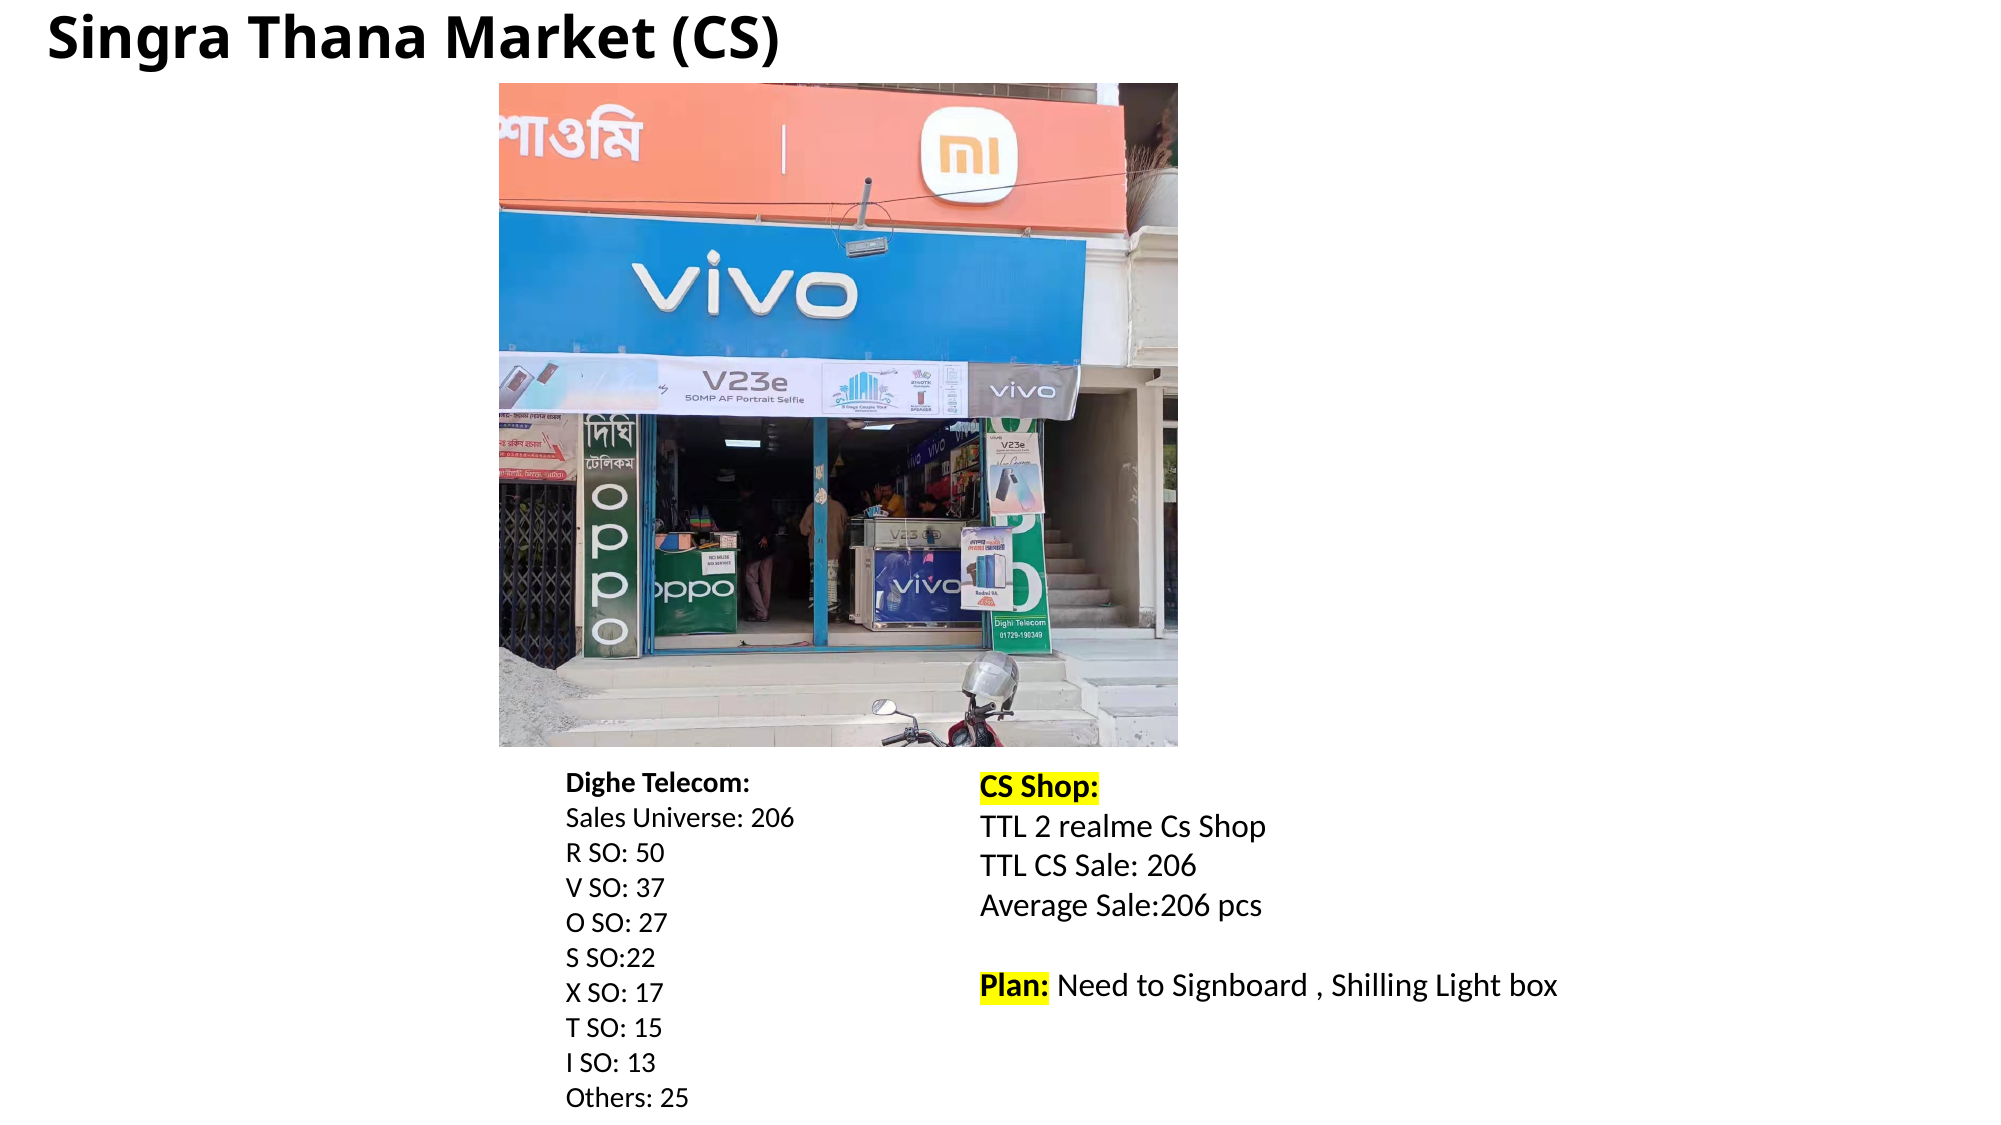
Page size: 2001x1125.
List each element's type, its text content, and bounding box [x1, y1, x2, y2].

text_box Dighe Telecom: Sales Universe: 206 R SO: 50 V SO: 37 O SO: 27 S SO:22 X SO: 17 T SO: 15 I SO: 13 Others: 25 [551, 756, 843, 1121]
text_box CS Shop: TTL 2 realme Cs Shop TTL CS Sale: 206 Average Sale:206 pcs Plan: Need to Signboard , Shilling Light box [965, 756, 1607, 1011]
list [499, 83, 1178, 747]
title Singra Thana Market (CS) [32, 0, 1000, 80]
